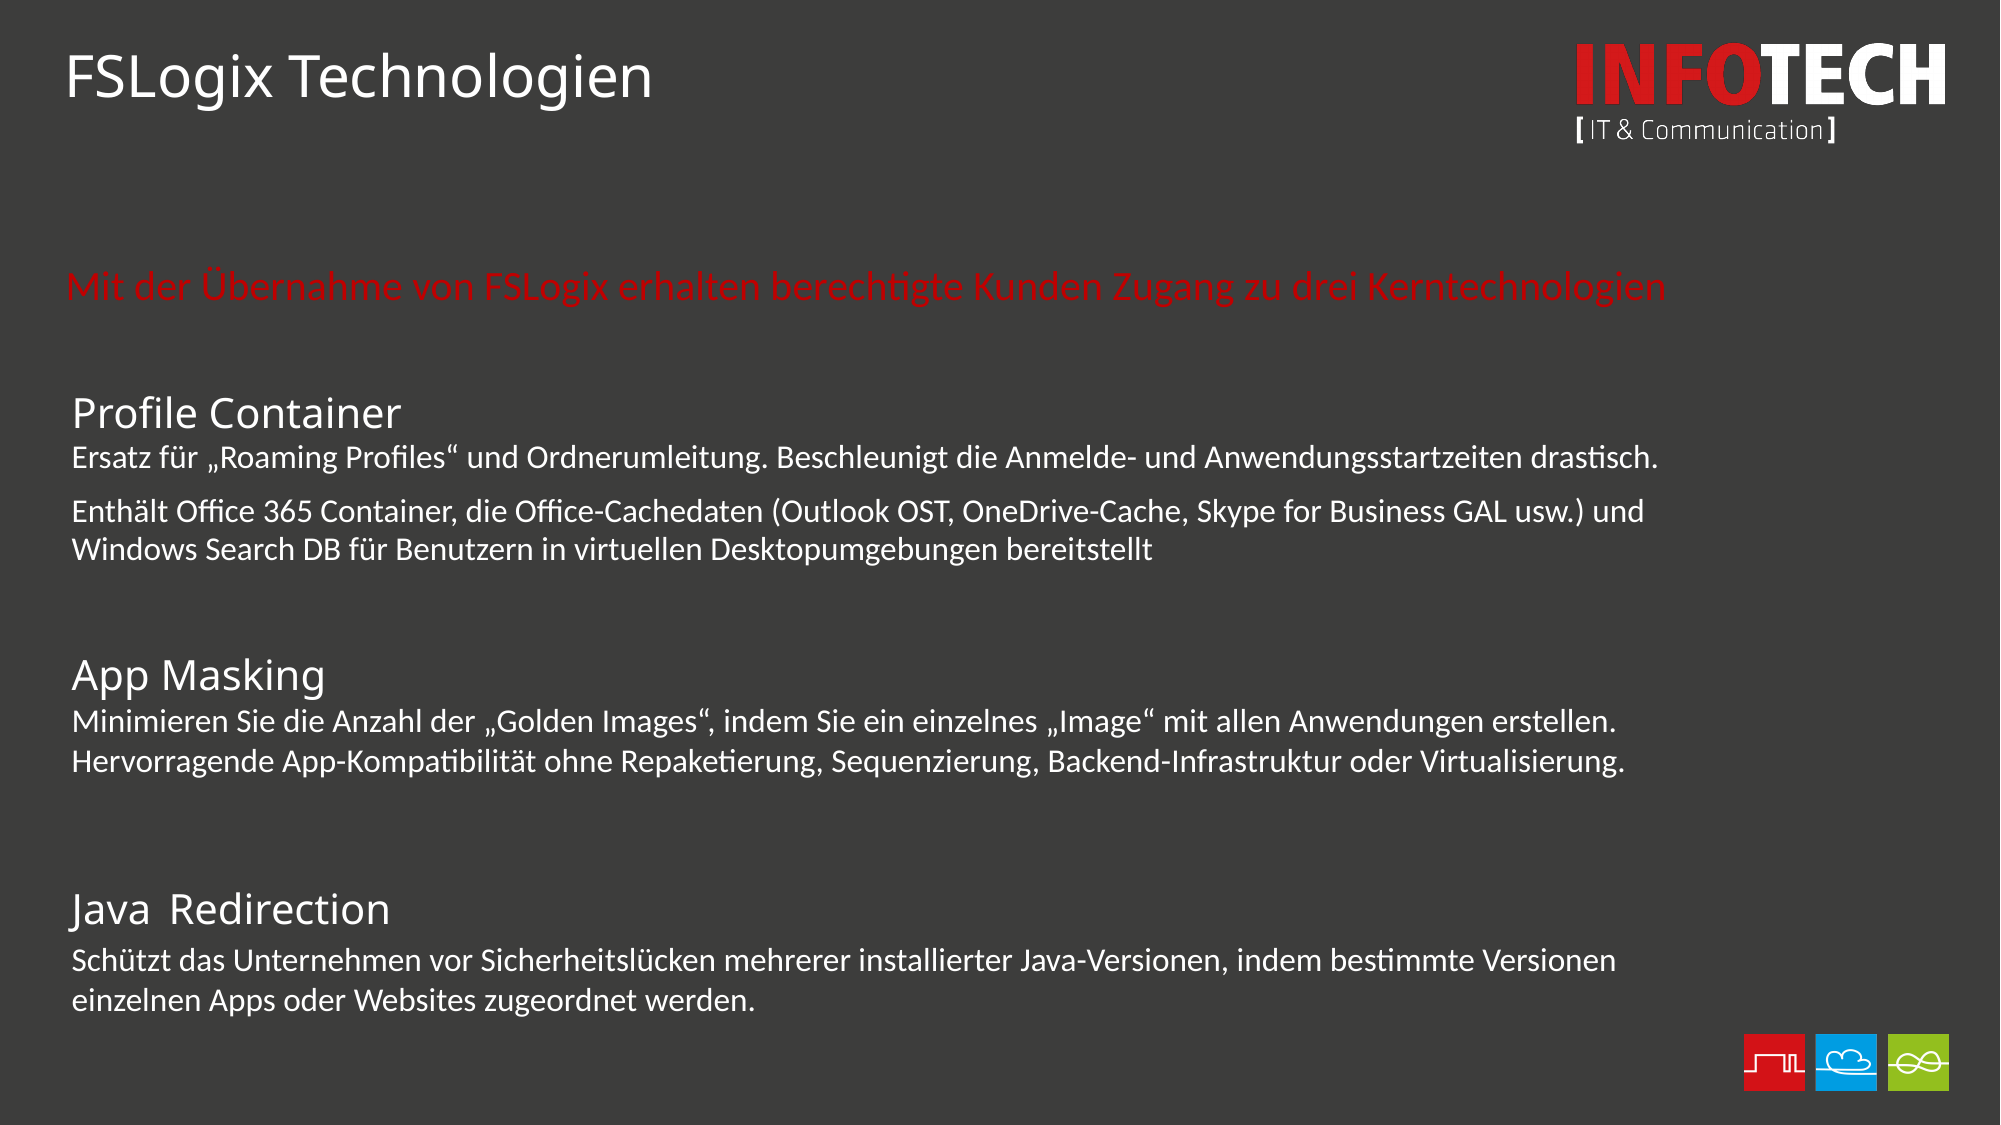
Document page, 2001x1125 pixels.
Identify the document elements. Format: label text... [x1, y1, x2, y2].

picture [1744, 1034, 1864, 1091]
text_box Mit der Übernahme von FSLogix erhalten berechtigte Kunden Zugang zu drei Kerntechnologien [65, 258, 1899, 309]
list FSLogix Technologien [49, 39, 1389, 199]
picture [1843, 1034, 1949, 1091]
text_box Profile Container Ersatz für „Roaming Profiles“ und Ordnerumleitung. Beschleunigt die Anmelde- und Anwendungsstartzeiten drastisch. Enthält Office 365 Container, die Office-Cachedaten (Outlook OST, OneDrive-Cache, Skype for Business GAL usw.) und Windows Search DB für Benutzern in virtuellen Desktopumgebungen bereitstellt [71, 390, 1717, 569]
picture [1573, 39, 1949, 149]
text_box Java Redirection Schützt das Unternehmen vor Sicherheitslücken mehrerer installierter Java-Versionen, indem bestimmte Versionen einzelnen Apps oder Websites zugeordnet werden. [71, 857, 1717, 1018]
text_box App Masking Minimieren Sie die Anzahl der „Golden Images“, indem Sie ein einzelnes „Image“ mit allen Anwendungen erstellen. Hervorragende App-Kompatibilität ohne Repaketierung, Sequenzierung, Backend-Infrastruktur oder Virtualisierung. [71, 648, 1717, 779]
